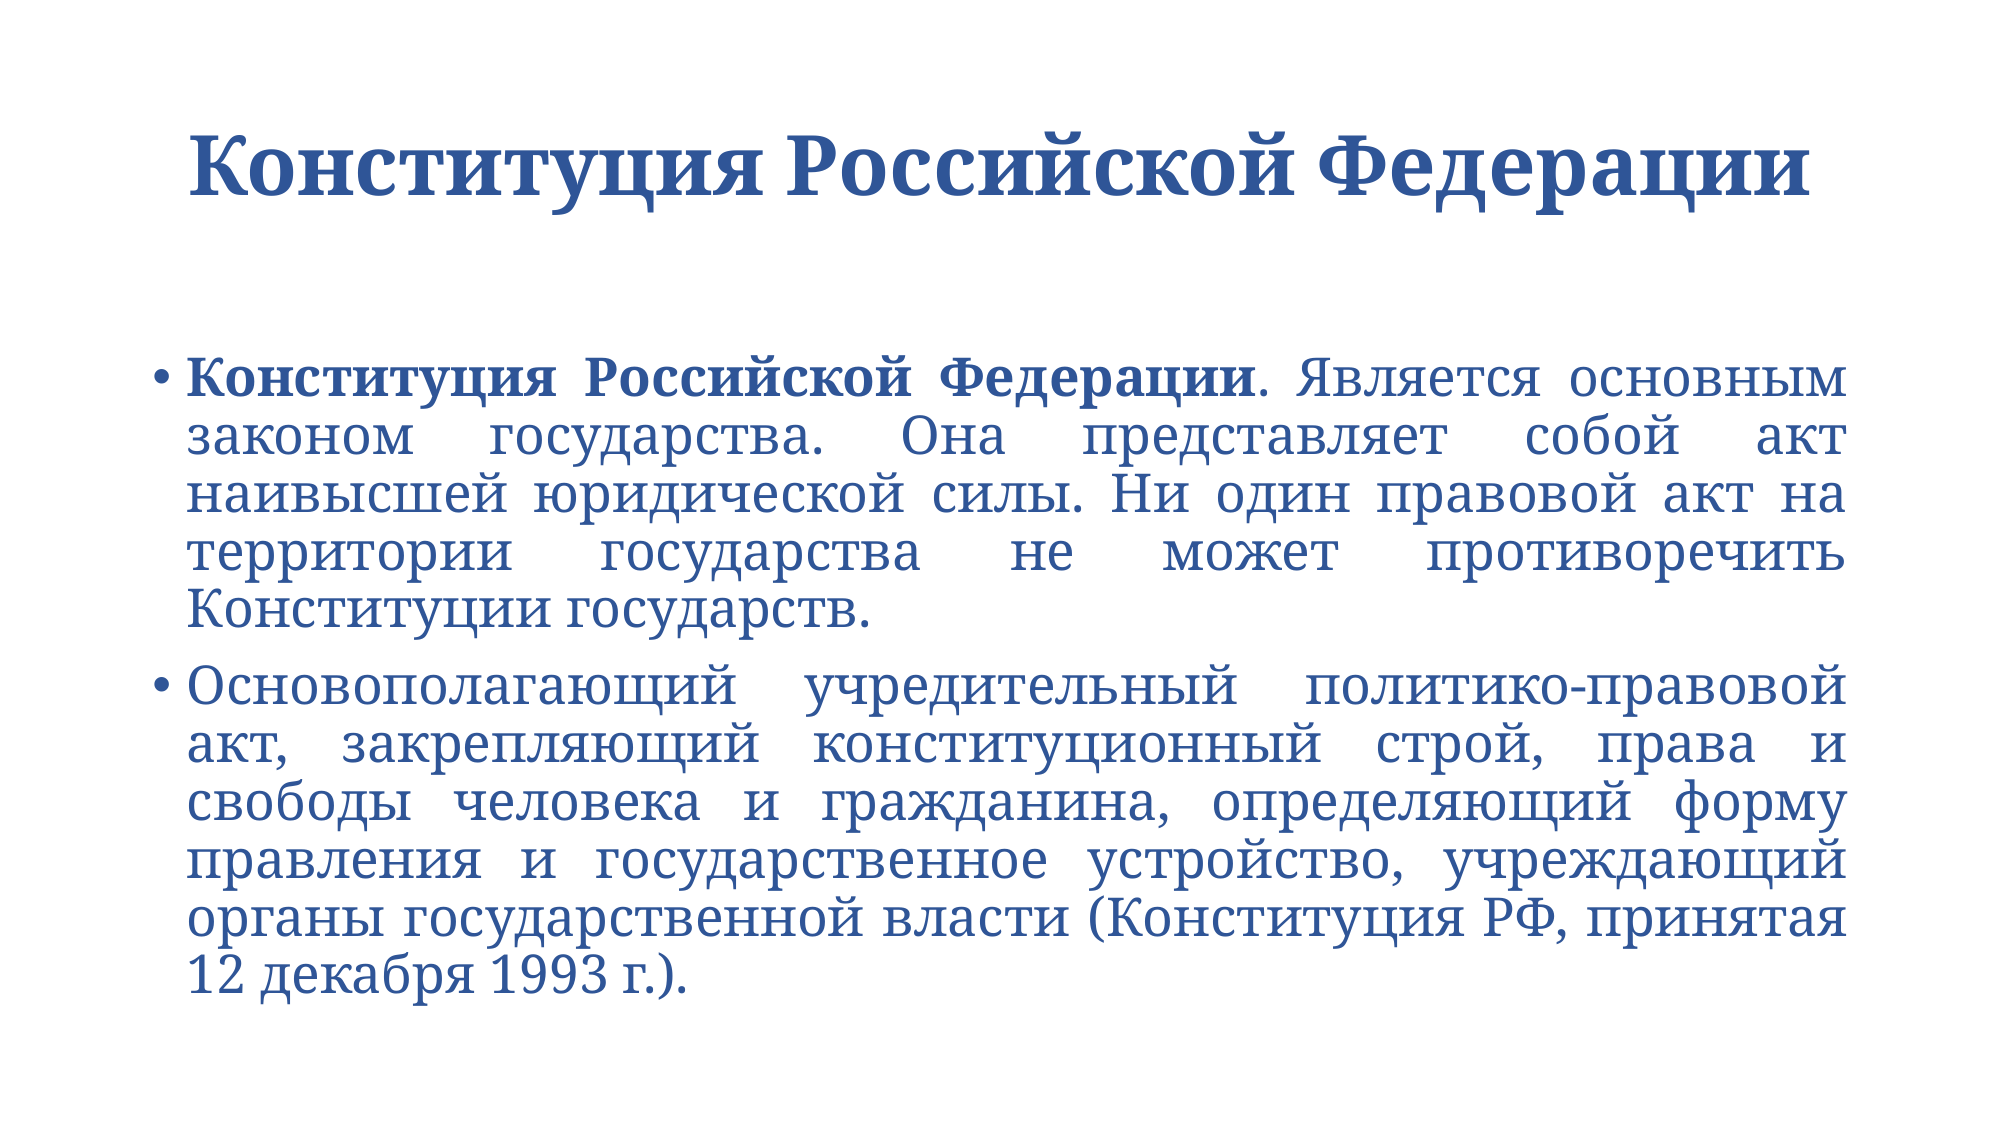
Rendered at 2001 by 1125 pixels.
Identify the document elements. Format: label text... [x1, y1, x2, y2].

title Конституция Российской Федерации [137, 59, 1863, 278]
list Конституция Российской Федерации. Является основным законом государства. Она представляет собой акт наивысшей юридической силы. Ни один правовой акт на территории государства не может противоречить Конституции государств. Основополагающий учредительный политико-правовой акт, закрепляющий конституционный строй, права и свободы человека и гражданина, определяющий форму правления и государственное устройство, учреждающий органы государственной власти (Конституция РФ, принятая 12 декабря 1993 г.). [137, 342, 1863, 1014]
